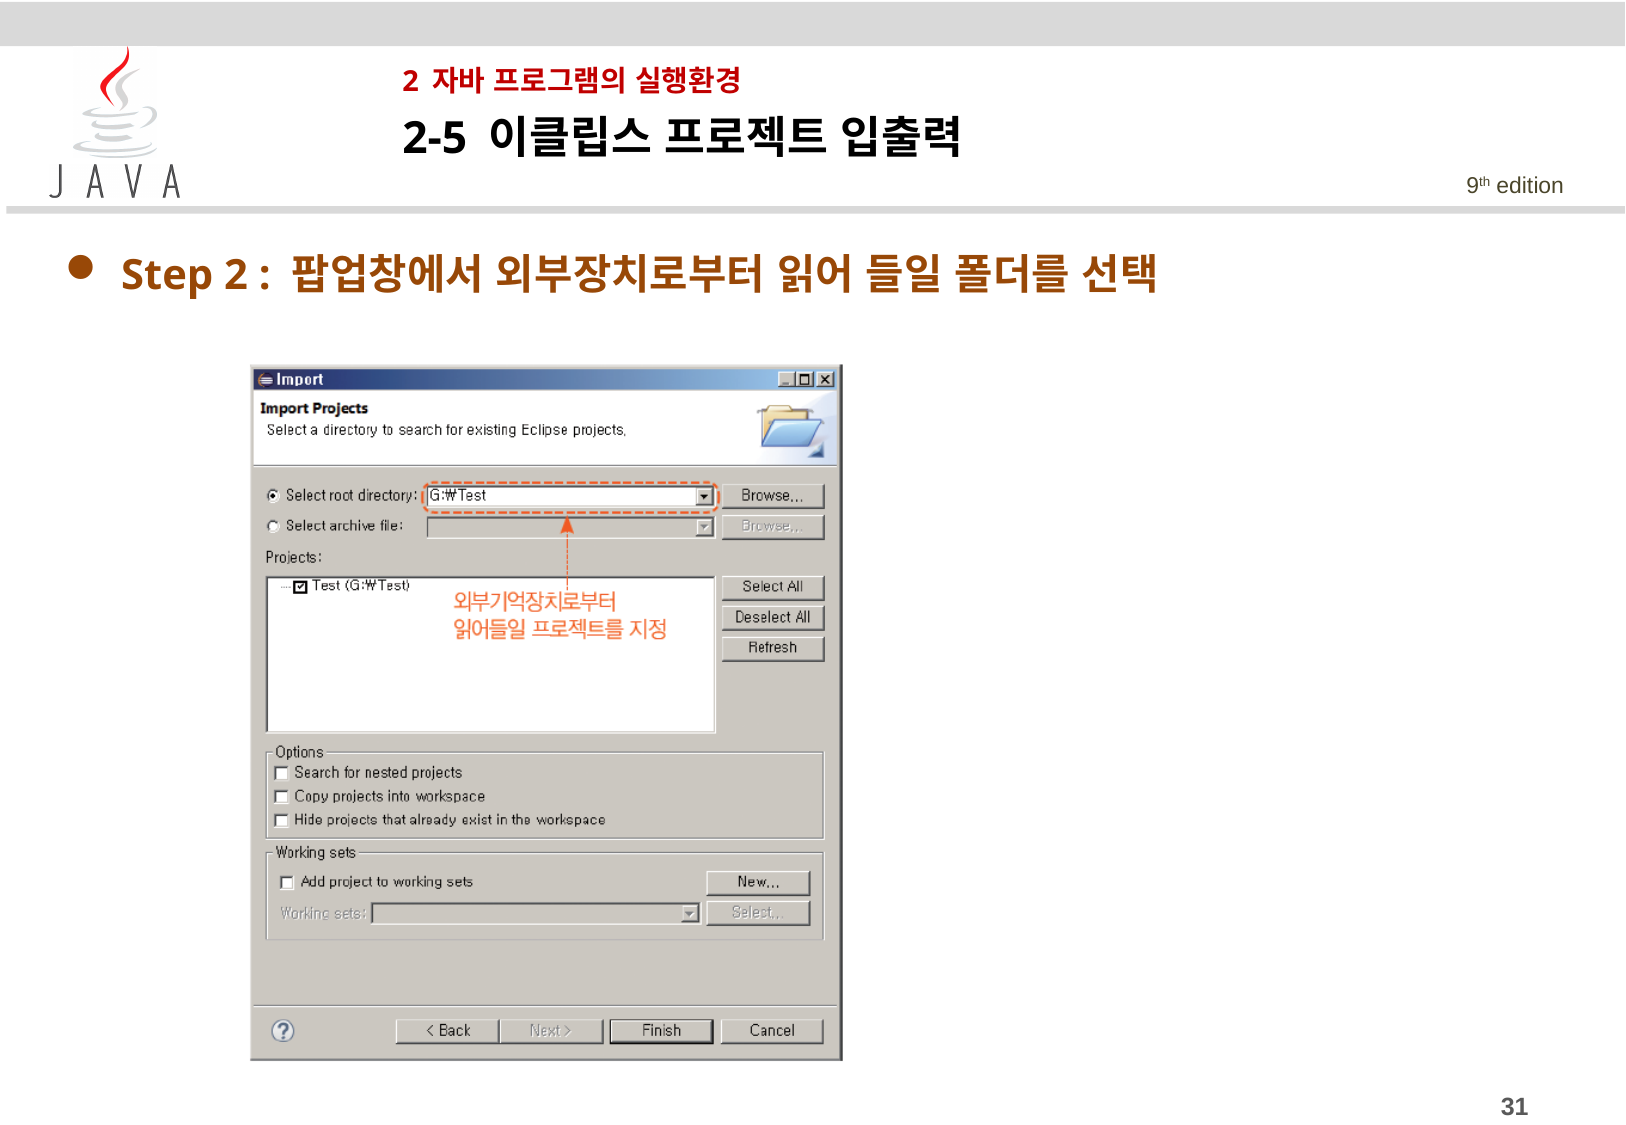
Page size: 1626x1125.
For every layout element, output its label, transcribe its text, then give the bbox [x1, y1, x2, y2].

picture [73, 46, 157, 158]
list Step 2 : 팝업창에서 외부장치로부터 읽어 들일 폴더를 선택 [48, 223, 1564, 1064]
picture [49, 164, 180, 198]
picture [237, 349, 857, 1074]
list 2-5 이클립스 프로젝트 입출력 [387, 101, 1545, 171]
title 2 자바 프로그램의 실행환경 [387, 54, 1393, 105]
slide_number 31 [1164, 1074, 1544, 1125]
